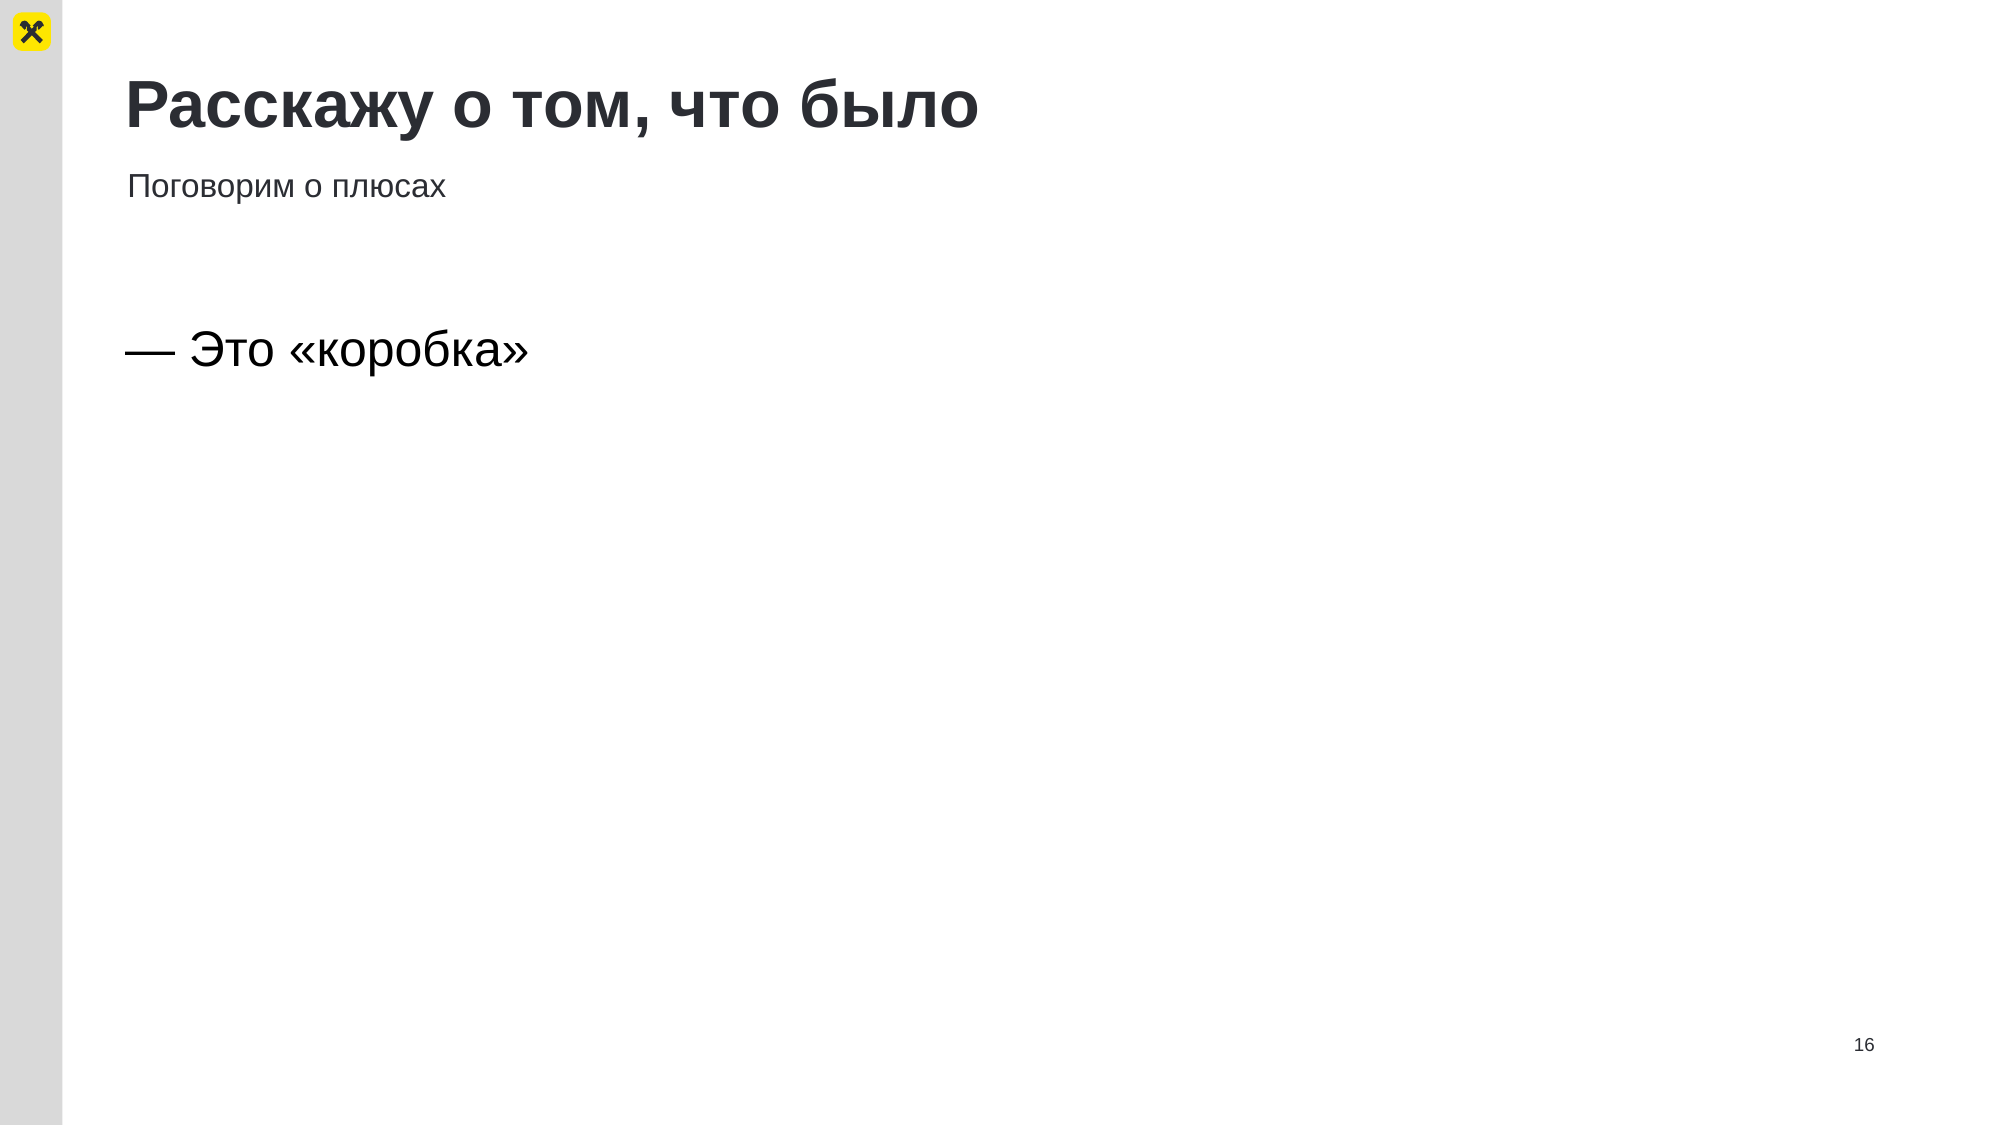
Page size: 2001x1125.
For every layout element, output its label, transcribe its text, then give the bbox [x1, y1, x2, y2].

list — Это «коробка» [125, 278, 1633, 820]
slide_number 16 [1749, 1000, 1875, 1064]
list Поговорим о плюсах [125, 156, 1750, 219]
title Расскажу о том, что было [125, 62, 1875, 157]
